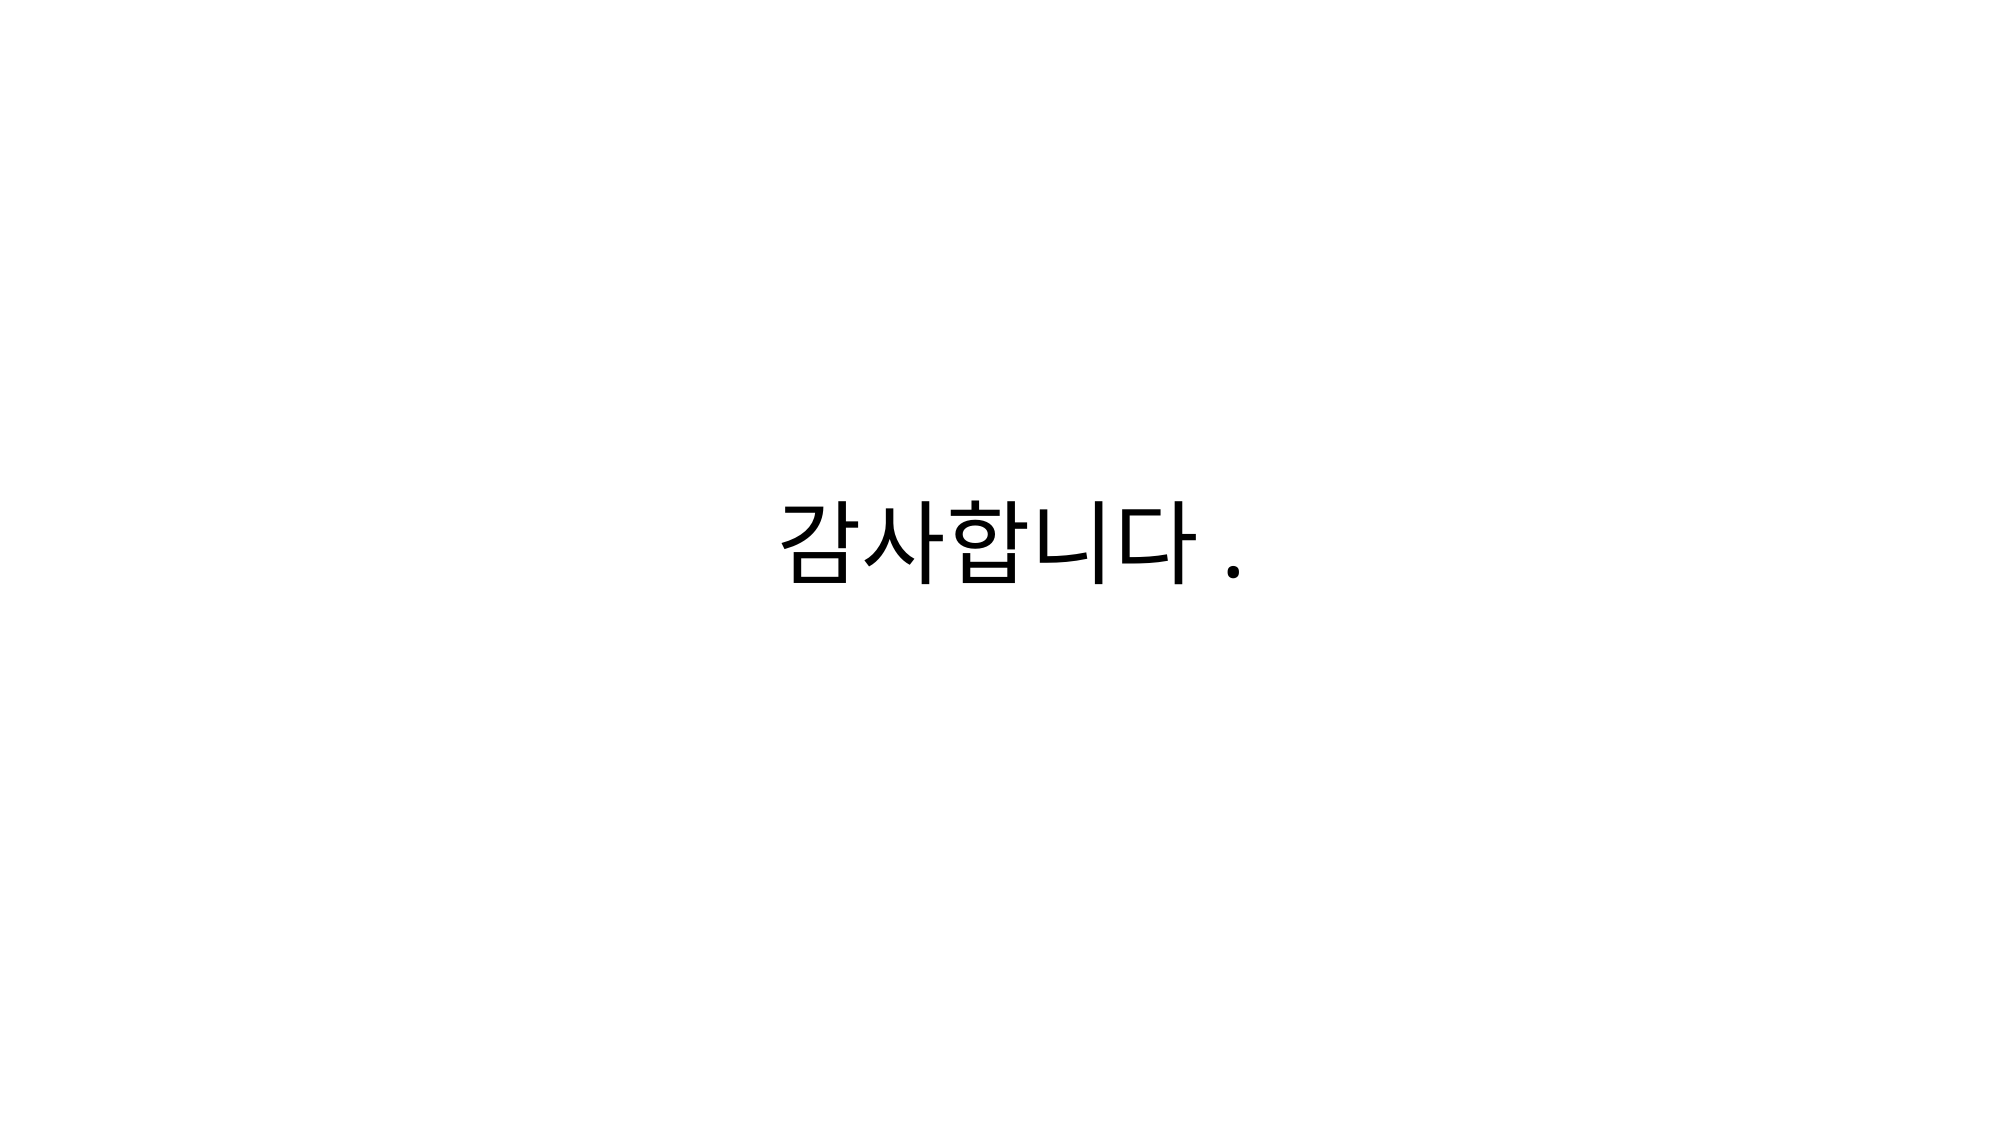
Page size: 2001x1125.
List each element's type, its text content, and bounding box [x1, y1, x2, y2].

title 감사합니다. [762, 438, 2000, 657]
